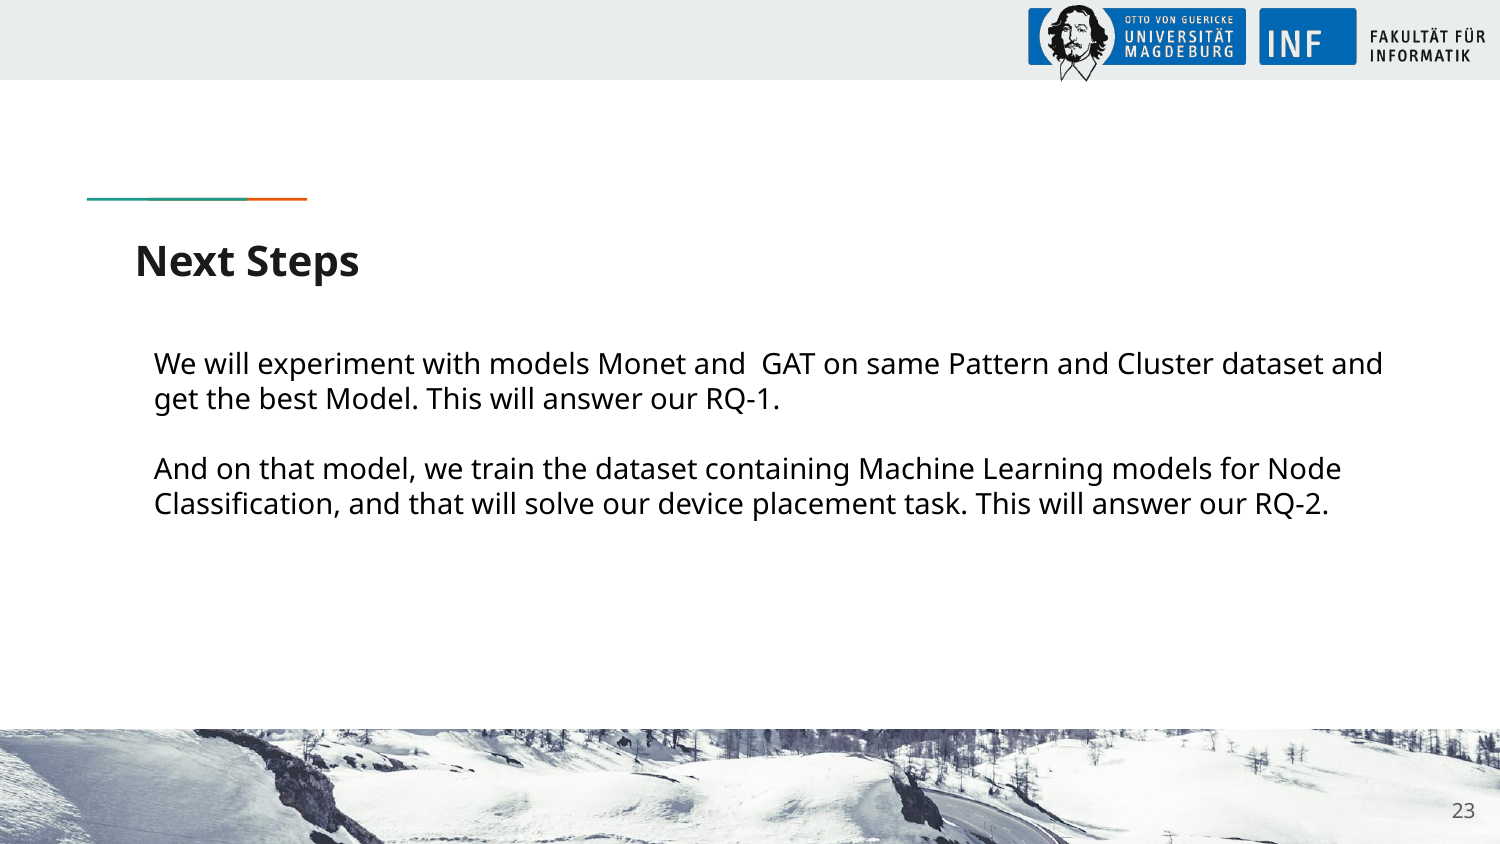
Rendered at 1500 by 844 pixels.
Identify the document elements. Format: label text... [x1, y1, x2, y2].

picture [0, 728, 1500, 844]
text_box We will experiment with models Monet and GAT on same Pattern and Cluster dataset and get the best Model. This will answer our RQ-1. And on that model, we train the dataset containing Machine Learning models for Node Classification, and that will solve our device placement task. This will answer our RQ-2. [138, 330, 1415, 571]
picture [1025, 2, 1487, 84]
title Next Steps [119, 216, 1381, 305]
